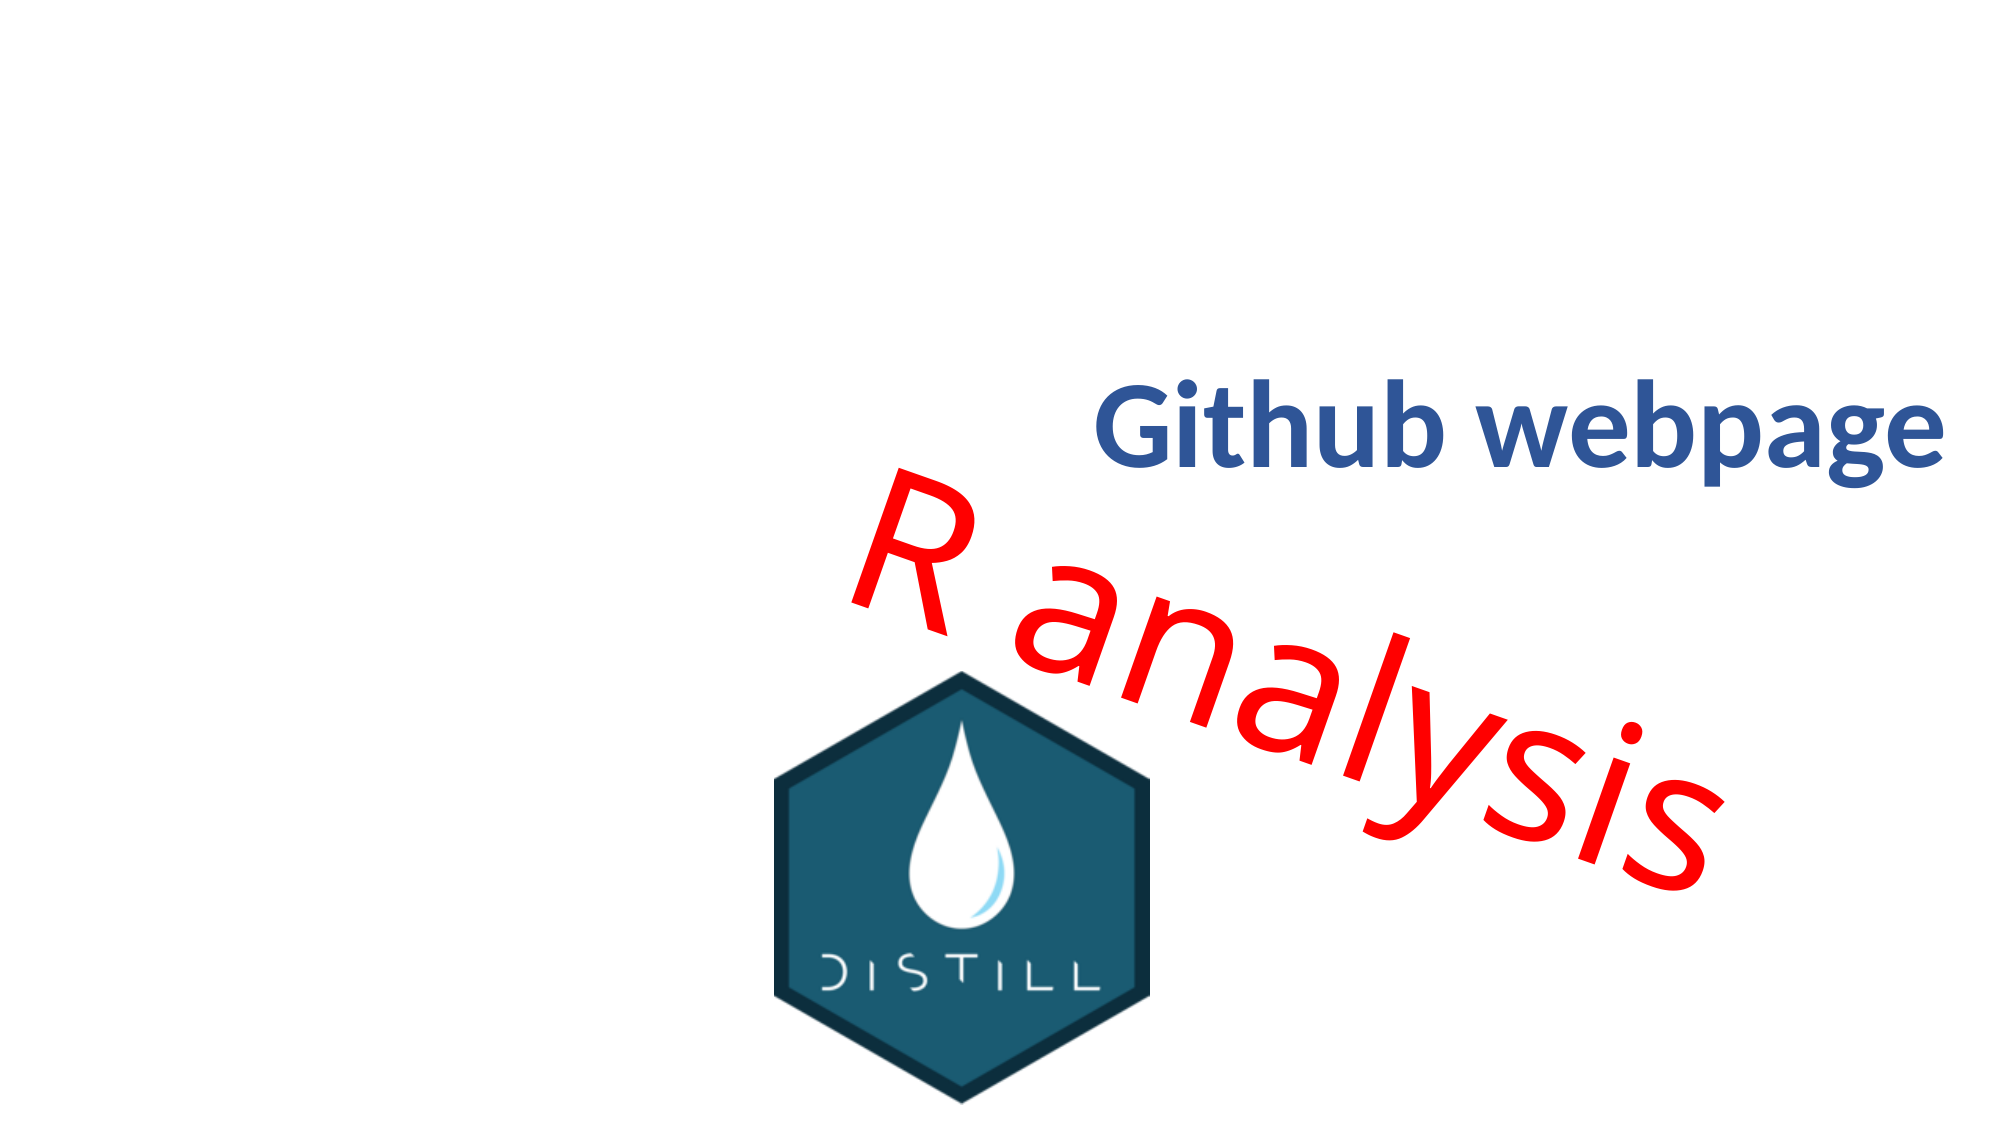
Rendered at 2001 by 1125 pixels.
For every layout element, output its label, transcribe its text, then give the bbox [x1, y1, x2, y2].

picture [774, 671, 1150, 1105]
text_box Github webpage [1066, 335, 1975, 501]
text_box R analysis [803, 395, 1785, 953]
